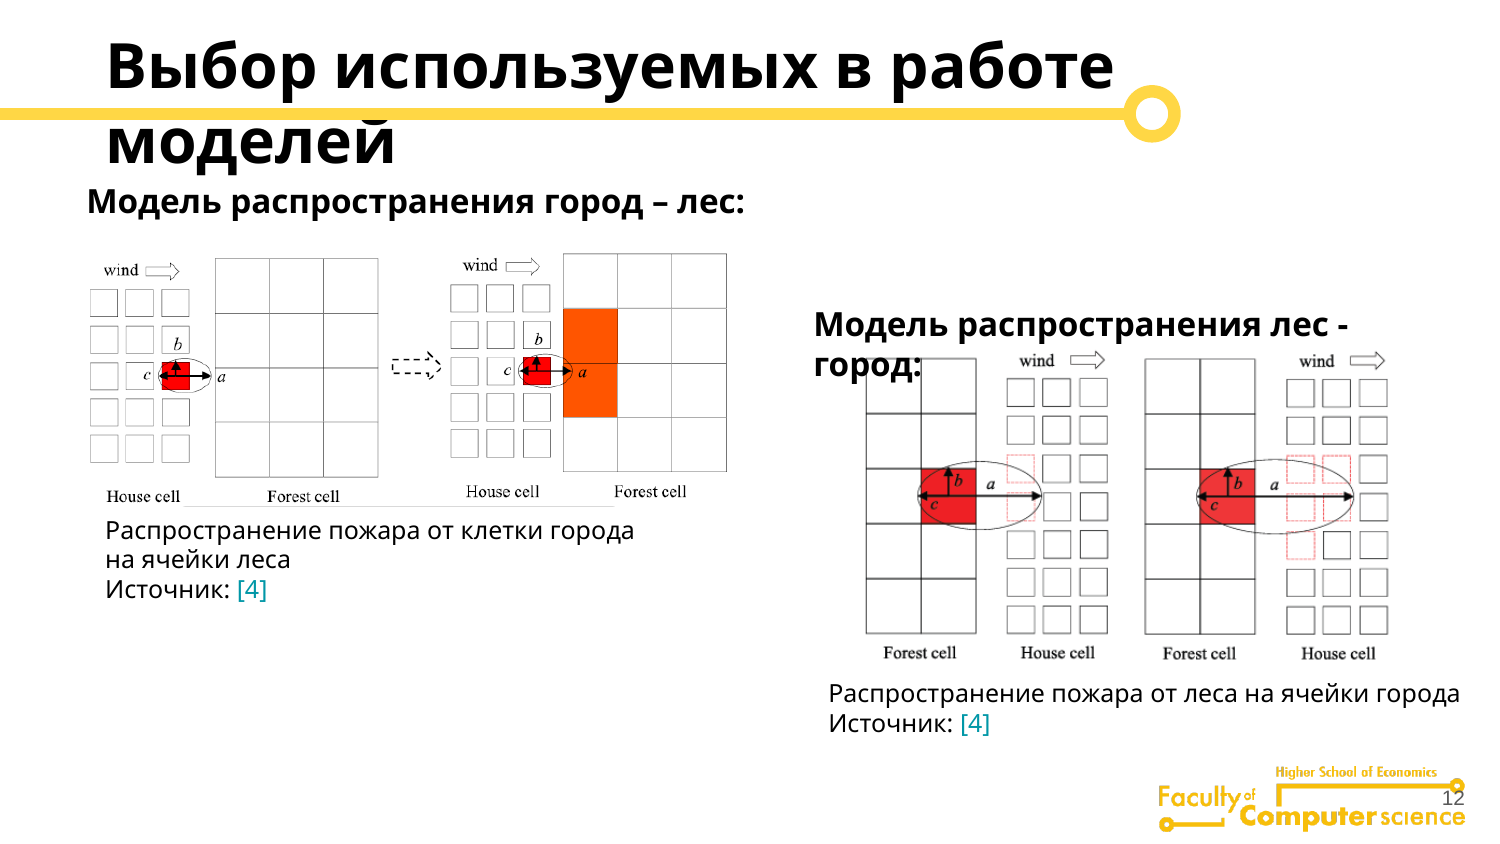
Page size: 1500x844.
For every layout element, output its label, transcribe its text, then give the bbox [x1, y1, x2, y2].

text_box Модель распространения город – лес: [71, 165, 791, 253]
text_box Выбор используемых в работе моделей [90, 18, 1390, 79]
text_box Распространение пожара от леса на ячейки города Источник: [4] [813, 669, 1500, 749]
text_box Распространение пожара от клетки города на ячейки леса Источник: [4] [90, 516, 656, 616]
picture [35, 229, 741, 507]
text_box Модель распространения лес - город: [798, 288, 1434, 337]
picture [1145, 749, 1477, 844]
text_box [1129, 91, 1175, 137]
picture [798, 338, 1451, 666]
